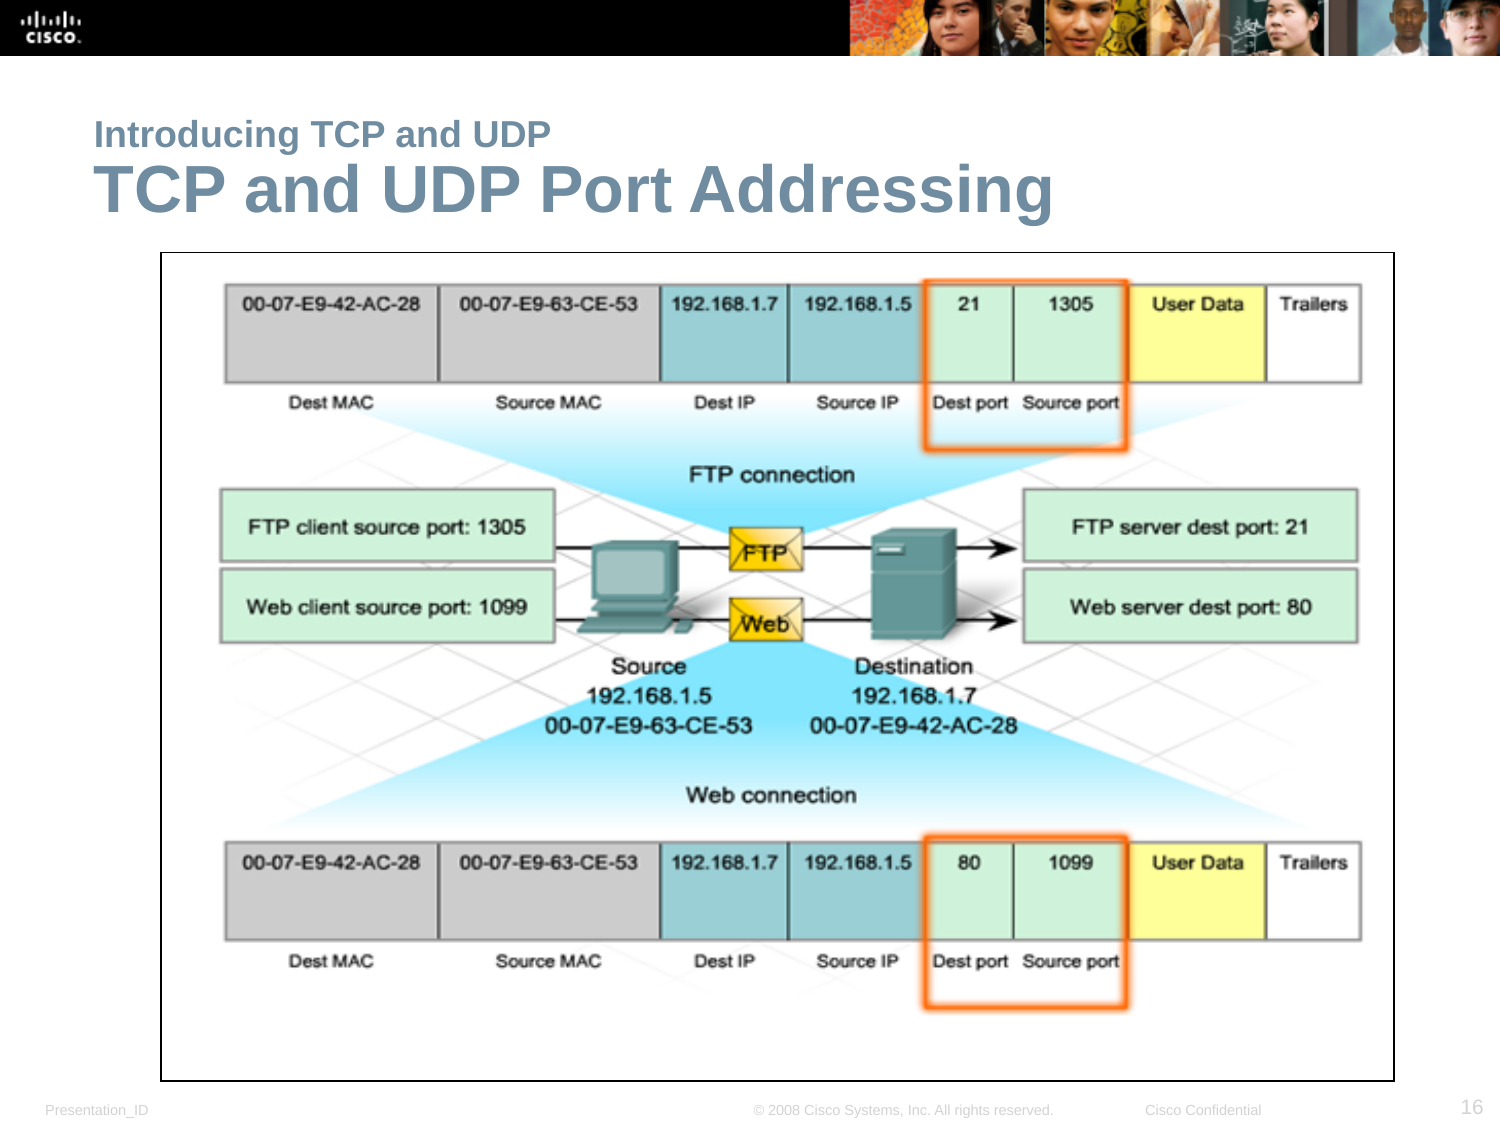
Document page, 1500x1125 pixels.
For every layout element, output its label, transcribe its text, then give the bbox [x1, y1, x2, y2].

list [161, 252, 1394, 1081]
title Introducing TCP and UDP TCP and UDP Port Addressing [79, 96, 1417, 235]
picture [0, 0, 1500, 56]
